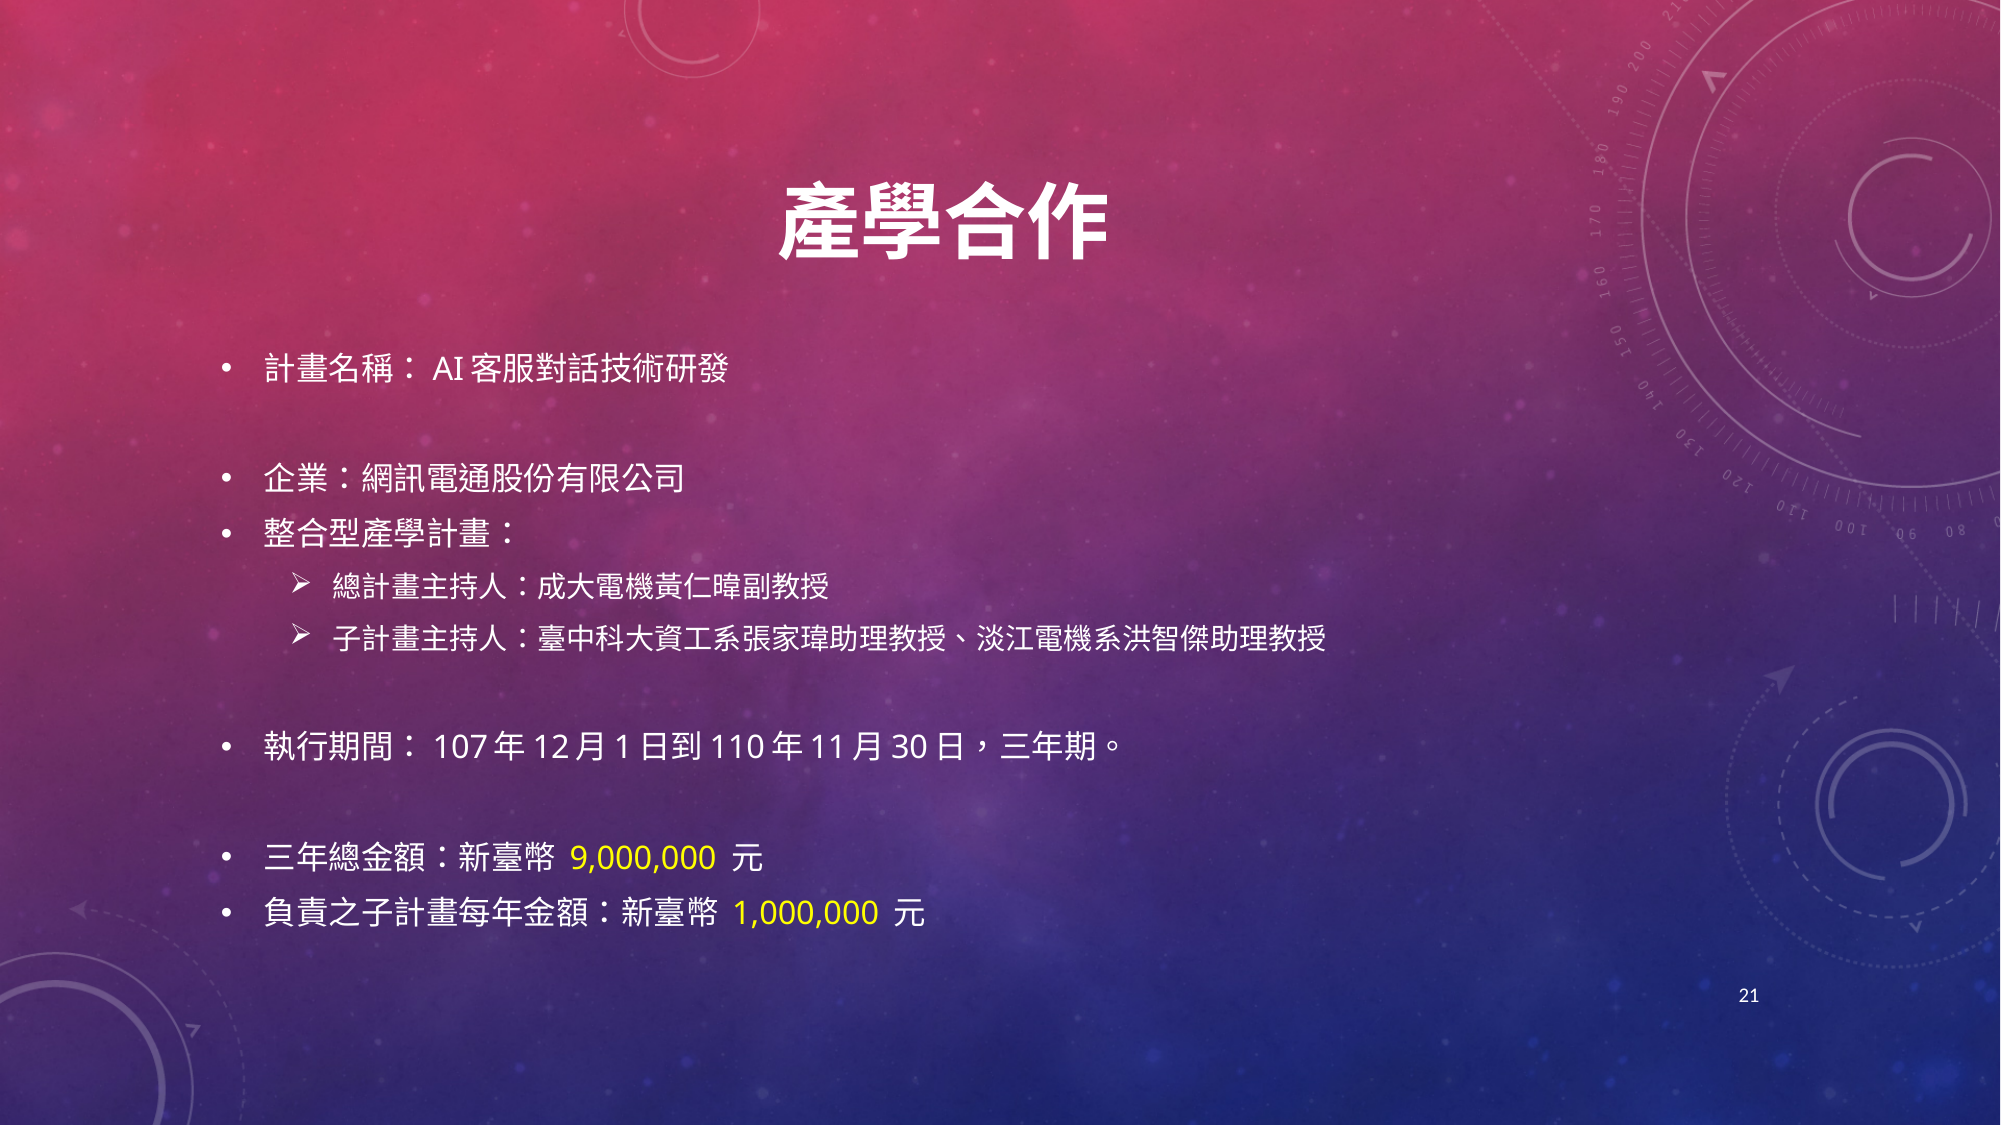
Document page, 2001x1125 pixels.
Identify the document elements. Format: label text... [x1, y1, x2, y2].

title 產學合作 [112, 99, 1775, 339]
picture [0, 0, 2001, 1125]
list 計畫名稱：AI客服對話技術研發 企業：網訊電通股份有限公司 整合型產學計畫： 總計畫主持人：成大電機黃仁暐副教授 子計畫主持人：臺中科大資工系張家瑋助理教授、淡江電機系洪智傑助理教授 執行期間：107年12月1日到110年11月30日，三年期。 三年總金額：新臺幣 9,000,000 元 負責之子計畫每年金額：新臺幣 1,000,000 元 [205, 338, 1754, 940]
slide_number 21 [1684, 963, 1775, 1025]
